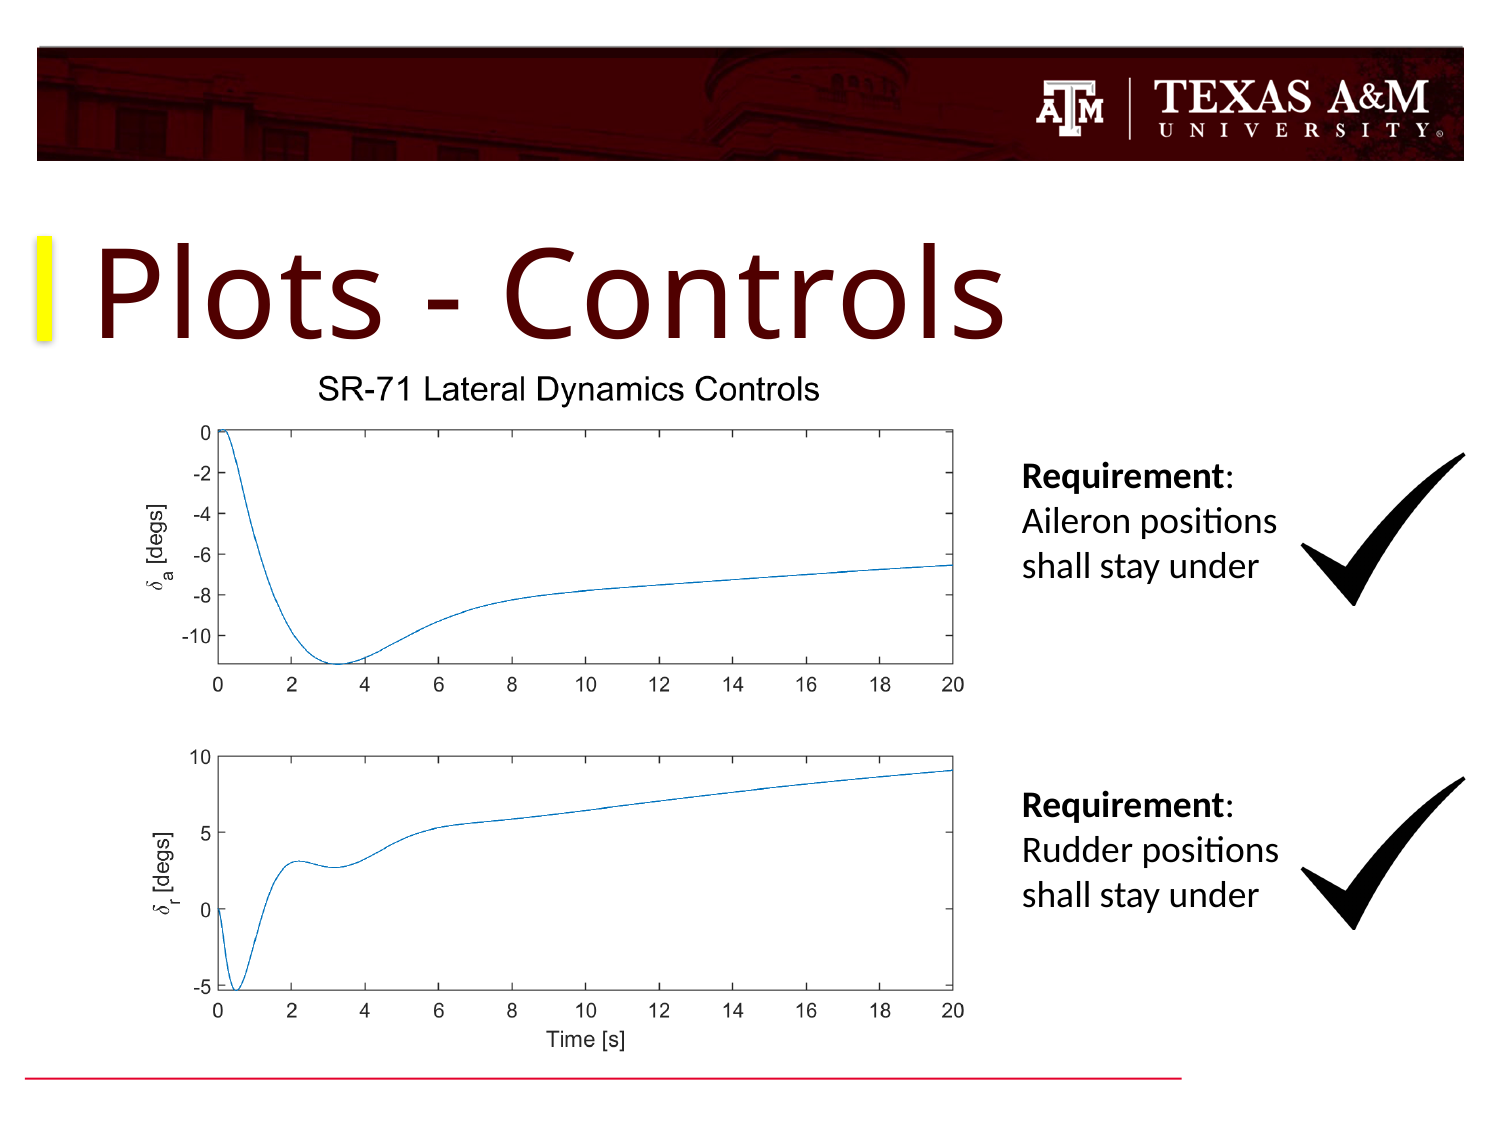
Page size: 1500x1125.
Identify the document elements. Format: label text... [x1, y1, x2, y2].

picture [1300, 776, 1466, 931]
picture [1300, 452, 1466, 606]
title Plots - Controls [75, 195, 1446, 383]
picture [37, 45, 1464, 161]
picture [93, 354, 1043, 1066]
